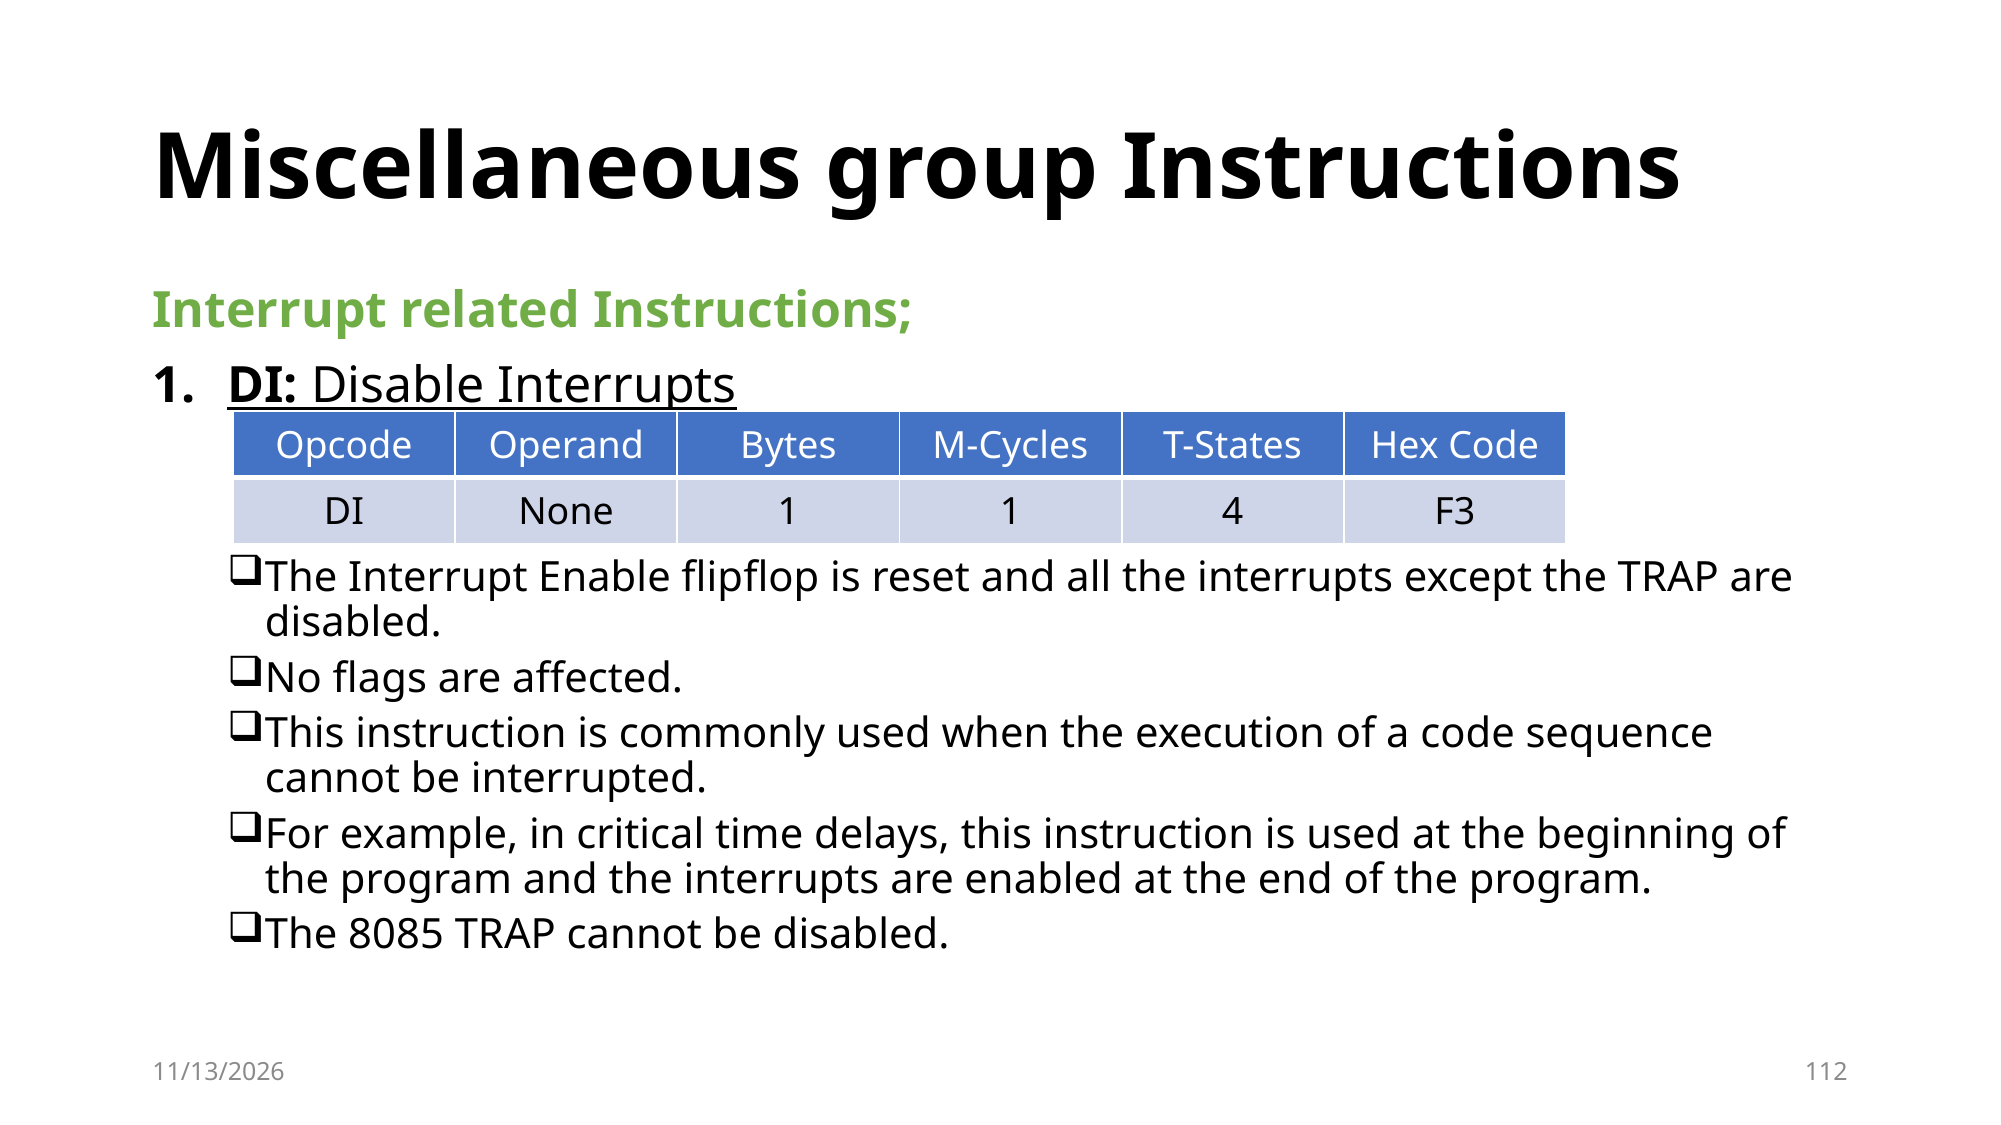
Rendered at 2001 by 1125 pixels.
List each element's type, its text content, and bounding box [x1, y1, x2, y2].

table_cell DI [234, 480, 454, 543]
table_header Hex Code [1345, 412, 1565, 475]
table_header Bytes [678, 412, 899, 475]
table_cell 1 [678, 480, 899, 543]
list Interrupt related Instructions; DI: Disable Interrupts The Interrupt Enable flipflop is reset and all the interrupts except the TRAP are disabled. No flags are affected. This instruction is commonly used when the execution of a code sequence cannot be interrupted. For example, in critical time delays, this instruction is used at the beginning of the program and the interrupts are enabled at the end of the program. The 8085 TRAP cannot be disabled. [137, 277, 1863, 1043]
table_cell None [456, 480, 676, 543]
table_header M-Cycles [900, 412, 1121, 475]
table_cell 4 [1123, 480, 1343, 543]
table_cell 1 [900, 480, 1121, 543]
table_header Opcode [234, 412, 454, 475]
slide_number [137, 1042, 588, 1103]
slide_number 112 [1412, 1042, 1863, 1103]
table_cell F3 [1345, 480, 1565, 543]
table_header Operand [456, 412, 676, 475]
table_header T-States [1123, 412, 1343, 475]
title Miscellaneous group Instructions [137, 59, 1863, 277]
